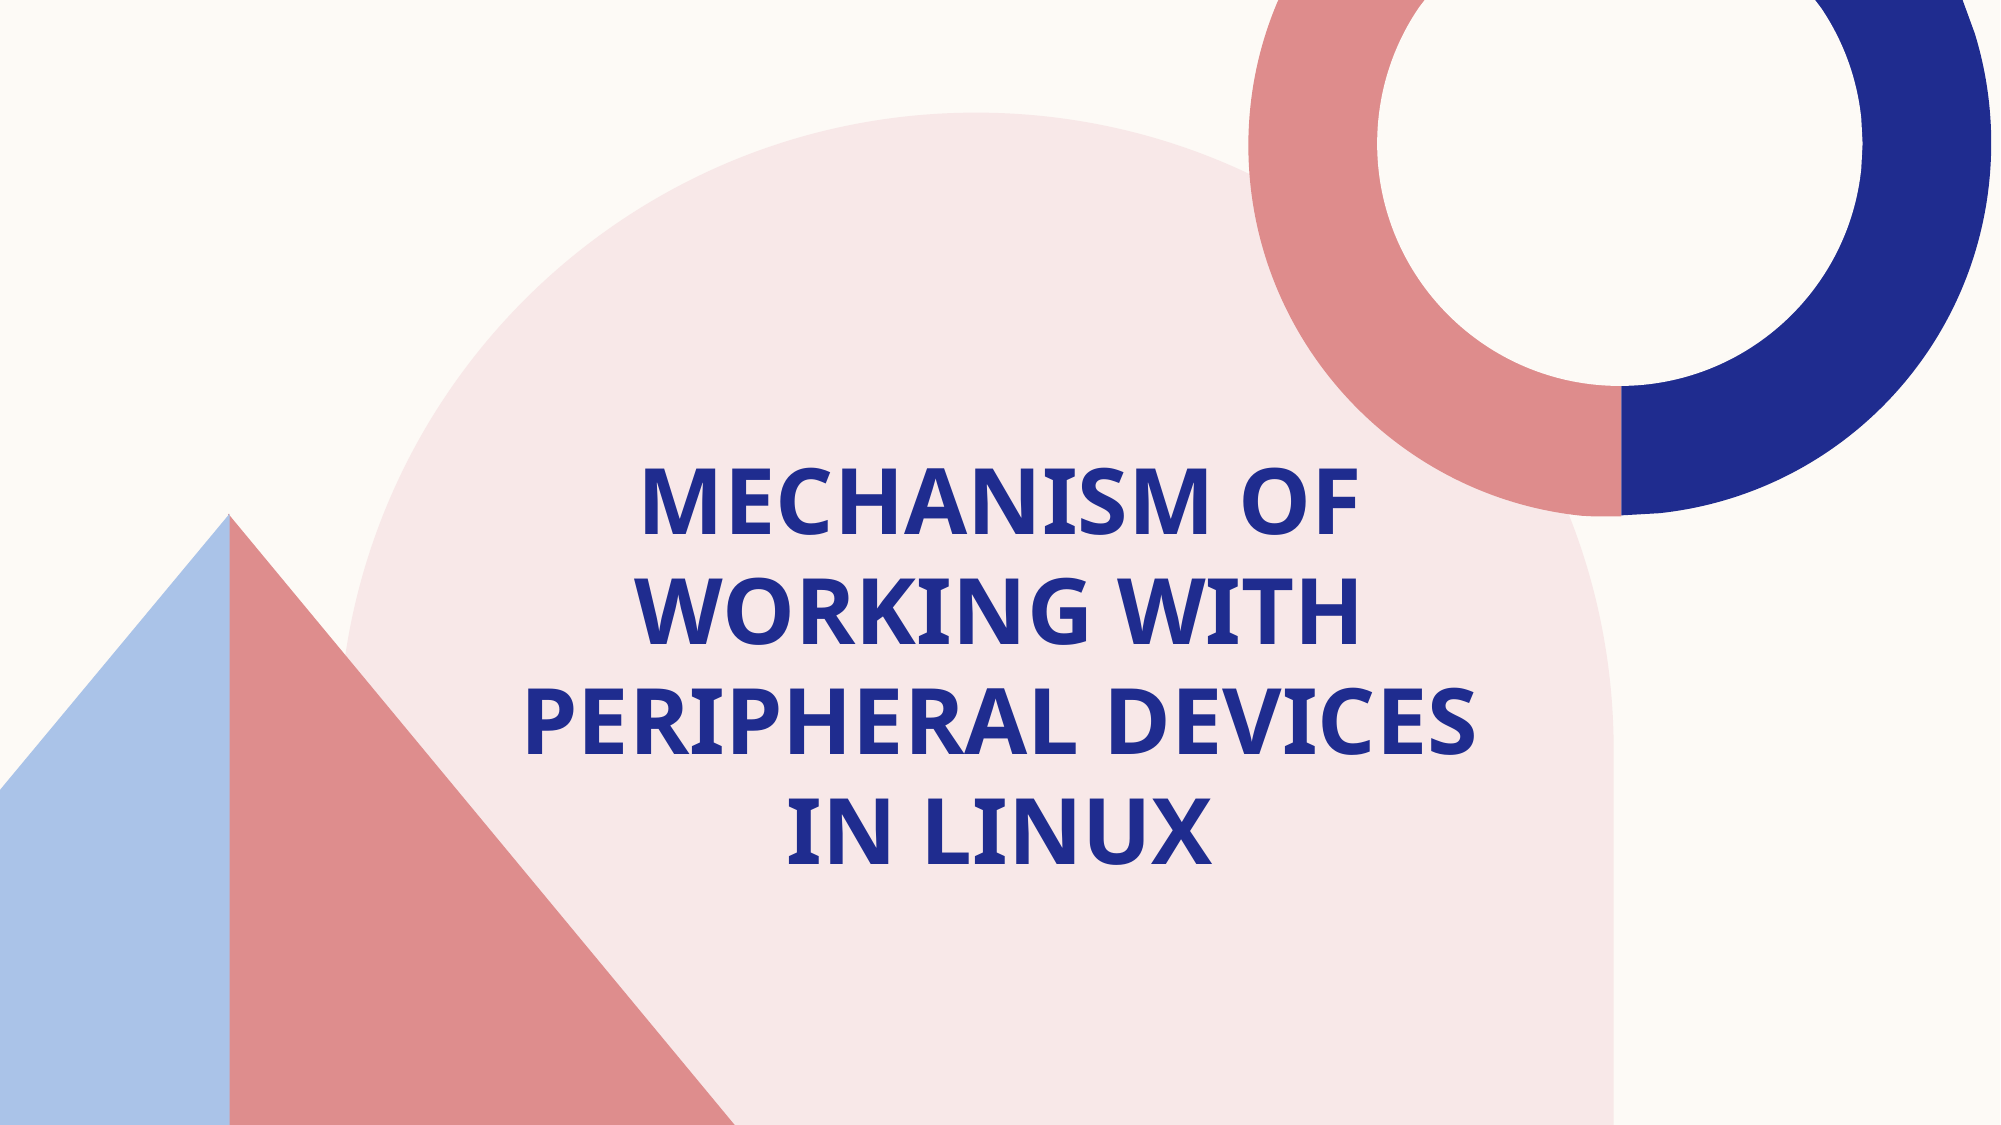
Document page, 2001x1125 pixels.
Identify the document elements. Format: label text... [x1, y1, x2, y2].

title Mechanism of working with peripheral devices in Linux [474, 435, 1525, 918]
